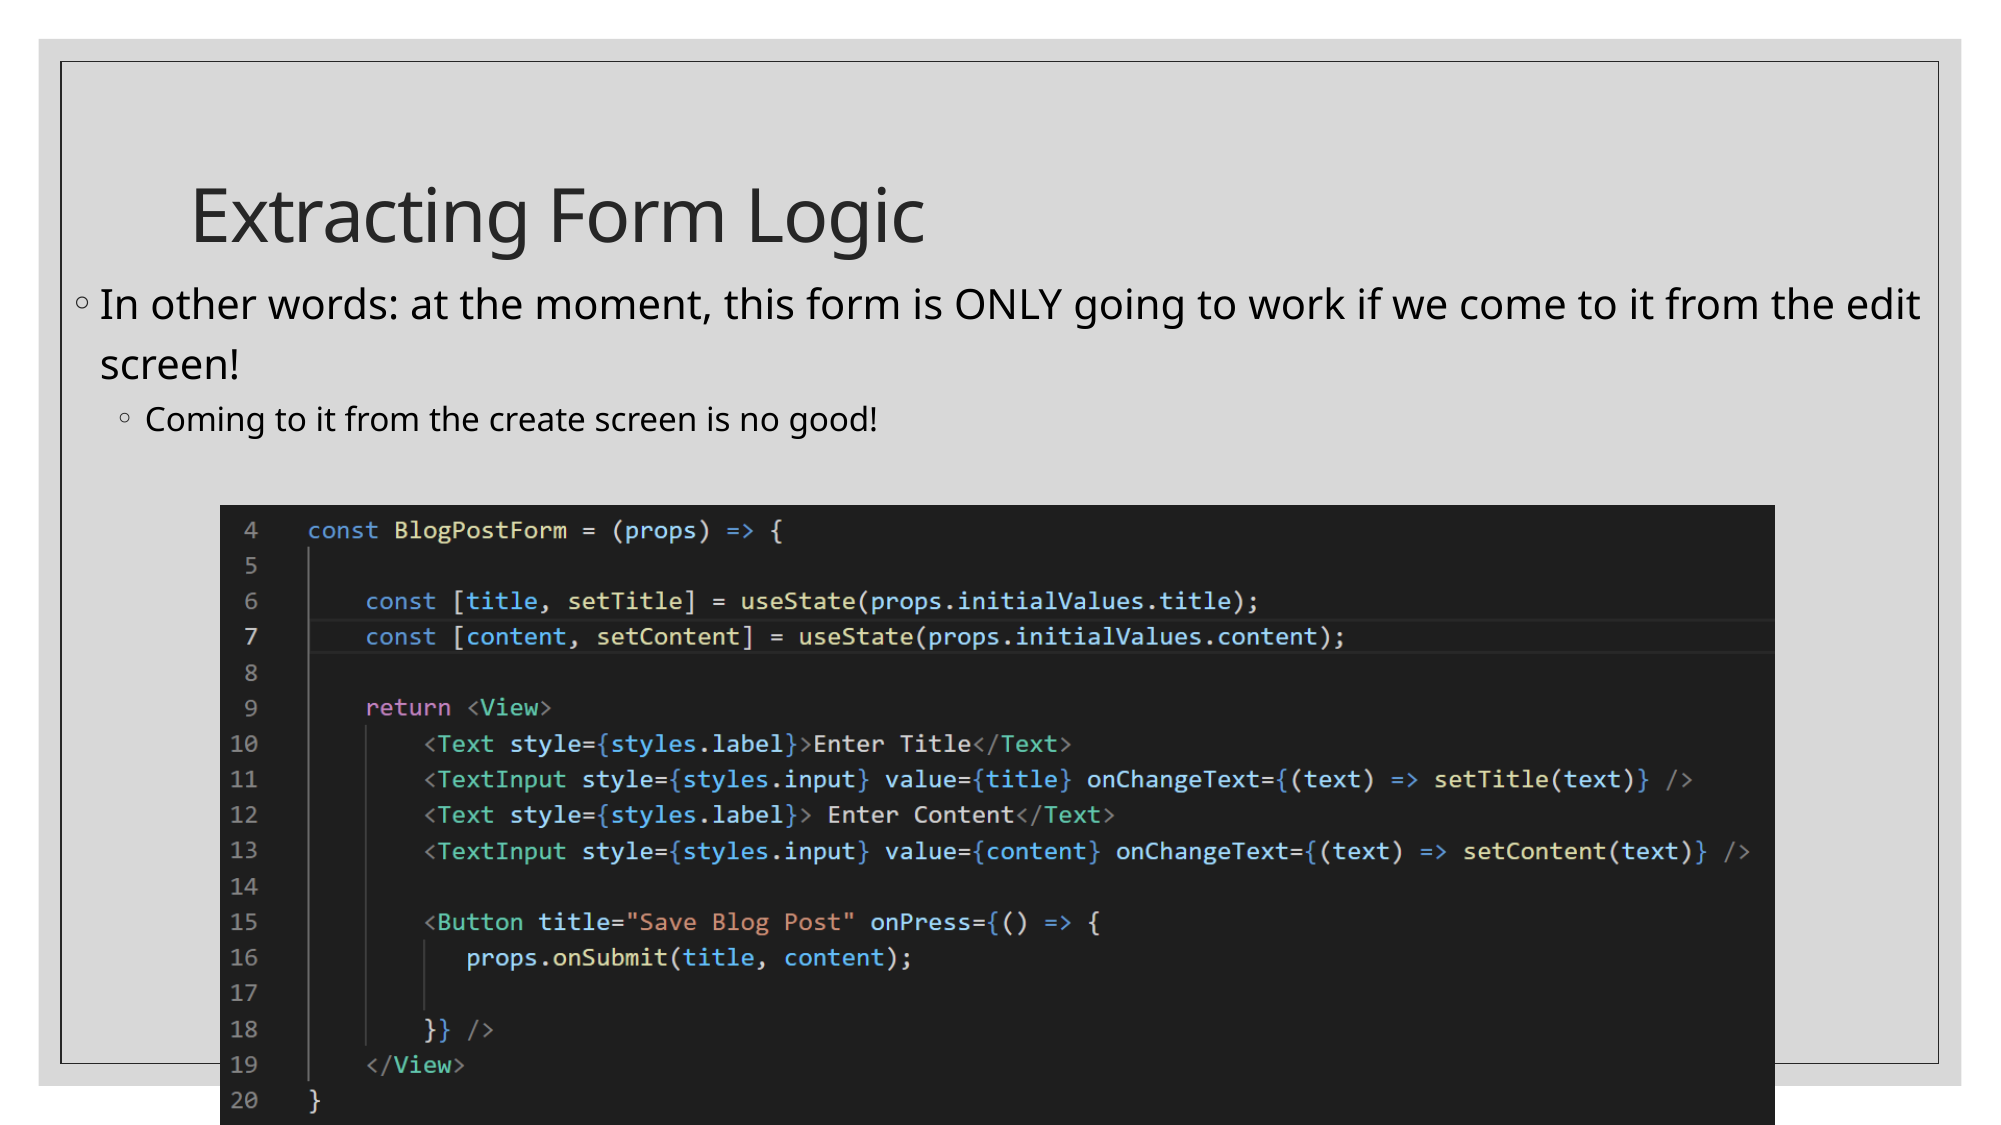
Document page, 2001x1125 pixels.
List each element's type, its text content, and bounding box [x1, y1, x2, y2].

list In other words: at the moment, this form is ONLY going to work if we come to it from the edit screen! Coming to it from the create screen is no good! [54, 259, 1941, 999]
title Extracting Form Logic [174, 105, 1825, 259]
picture [220, 505, 1775, 1125]
